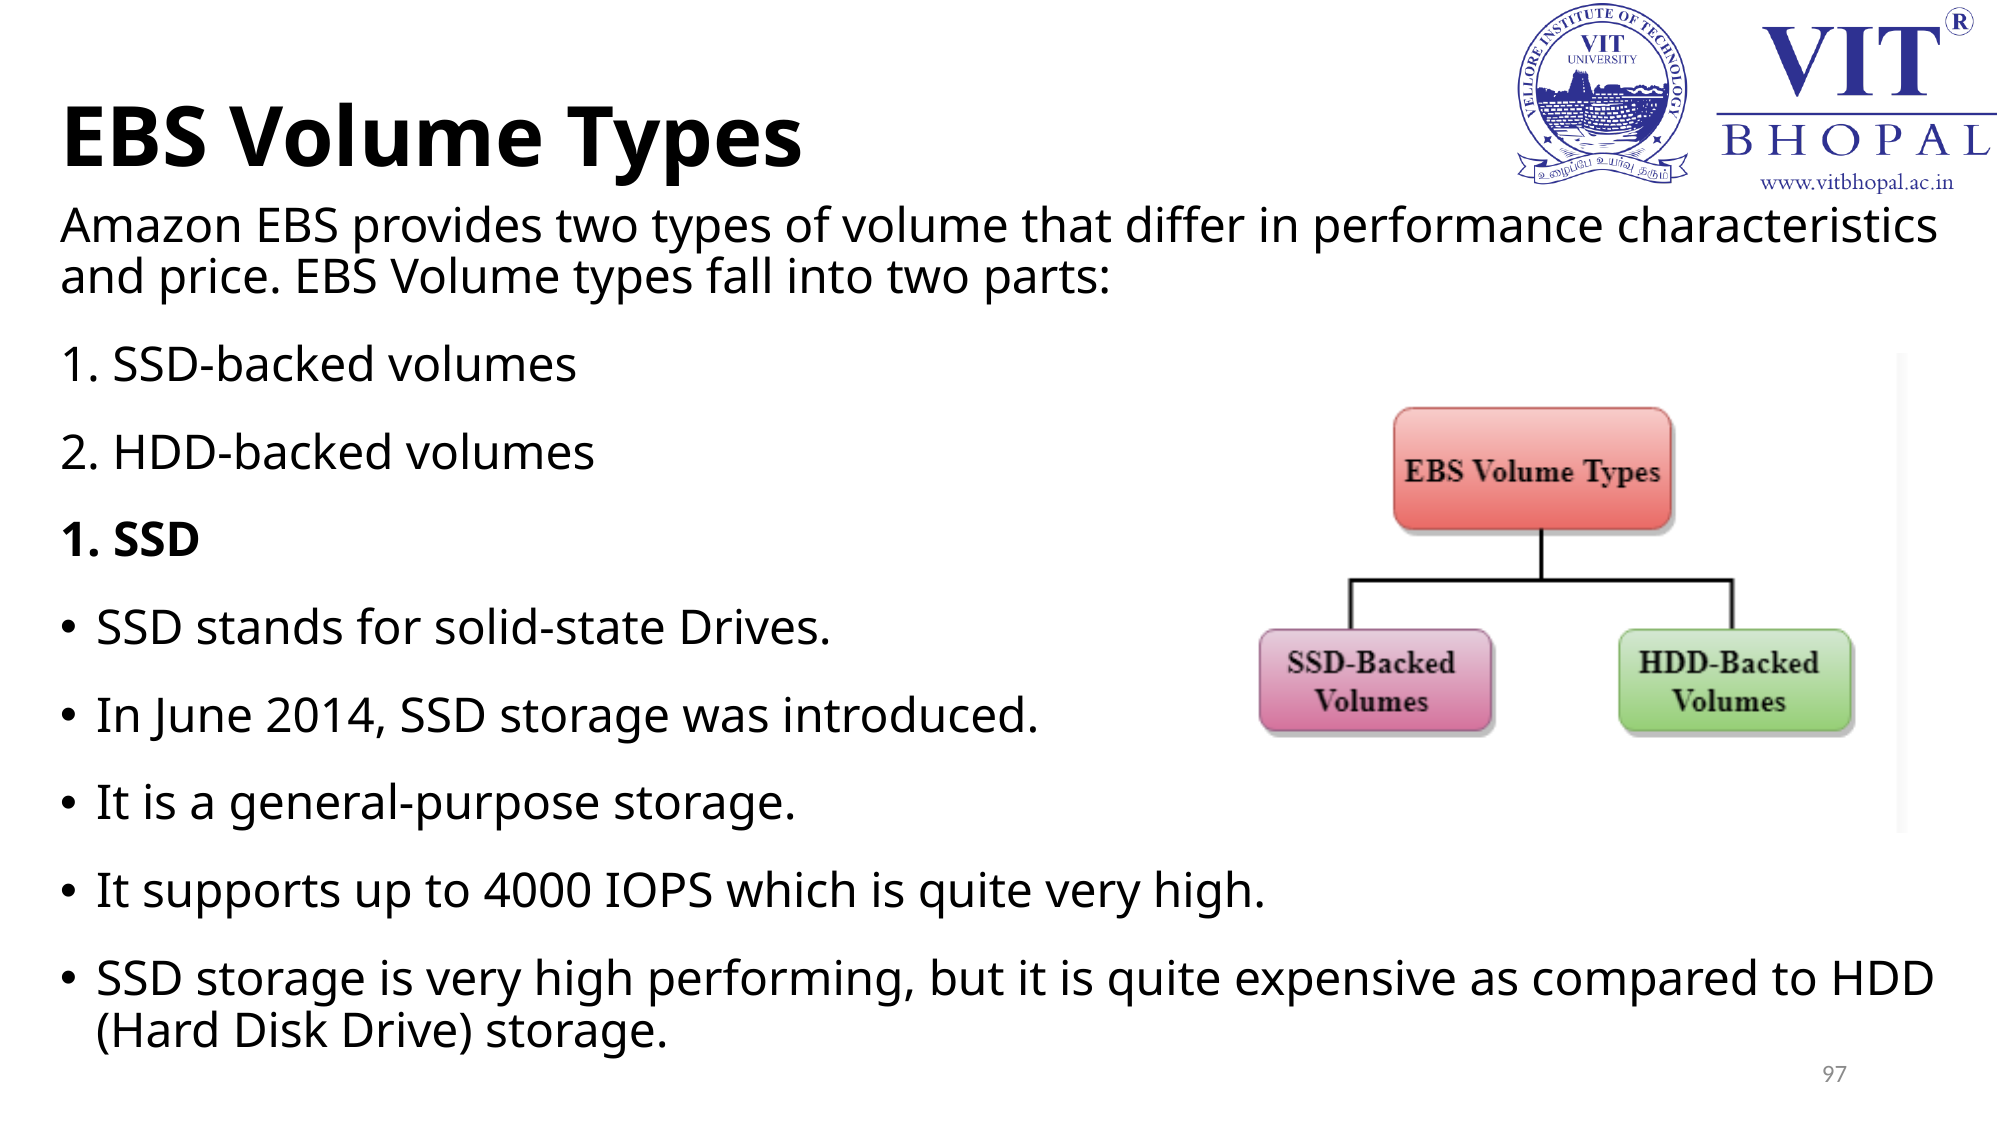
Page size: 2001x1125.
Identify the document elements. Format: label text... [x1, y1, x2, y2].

list Amazon EBS provides two types of volume that differ in performance characteristics and price. EBS Volume types fall into two parts: 1. SSD-backed volumes 2. HDD-backed volumes 1. SSD SSD stands for solid-state Drives. In June 2014, SSD storage was introduced. It is a general-purpose storage. It supports up to 4000 IOPS which is quite very high. SSD storage is very high performing, but it is quite expensive as compared to HDD (Hard Disk Drive) storage. [45, 193, 1975, 1066]
slide_number 97 [1412, 1042, 1863, 1103]
picture [1209, 353, 1908, 833]
title EBS Volume Types [45, 59, 1517, 193]
picture [1517, 3, 1997, 194]
